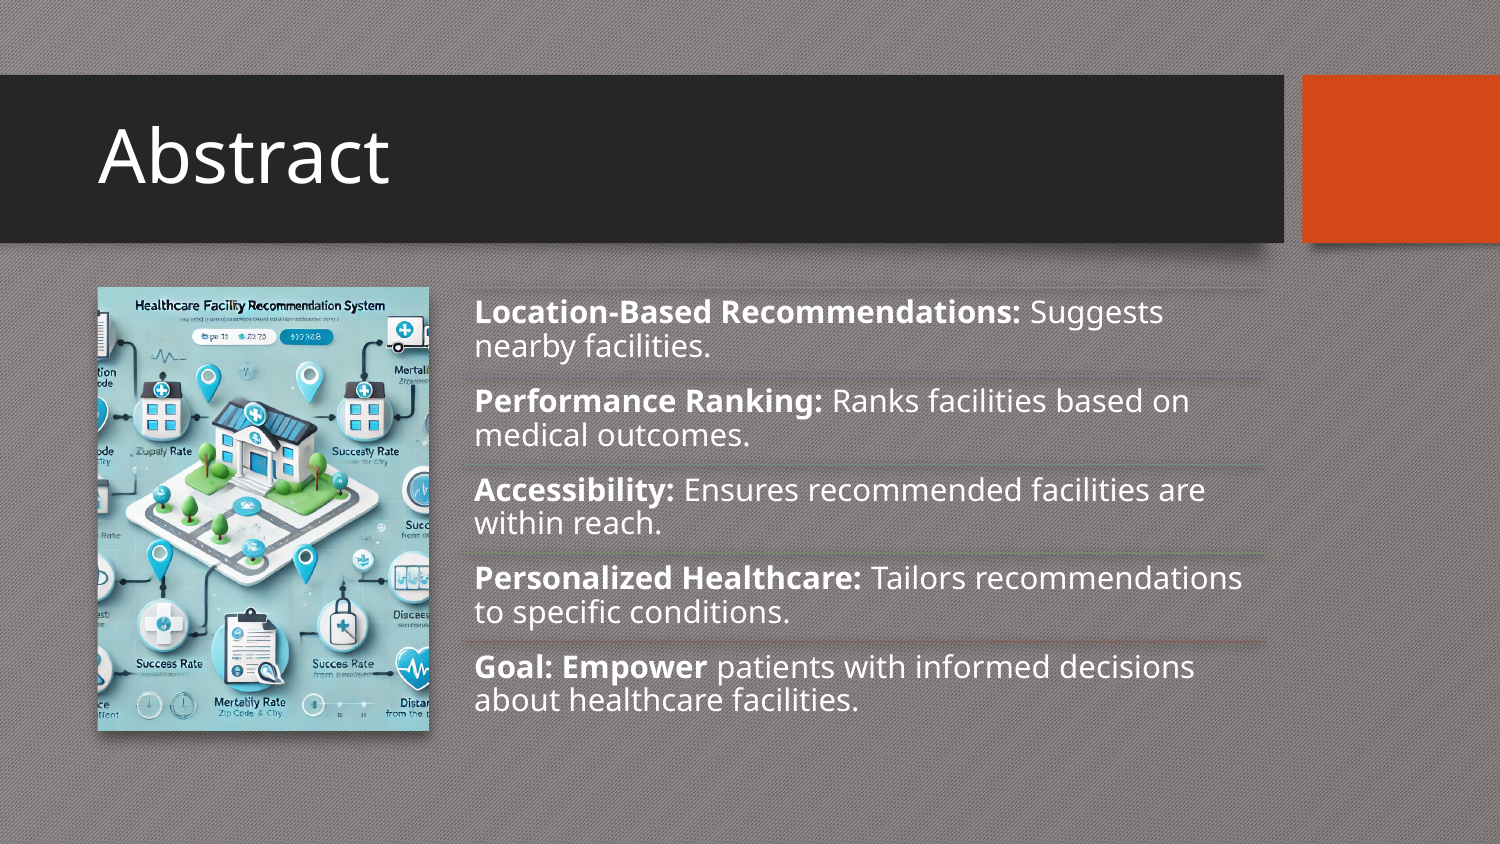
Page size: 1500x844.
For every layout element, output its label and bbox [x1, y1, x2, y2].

picture [0, 0, 1500, 844]
text_box [464, 287, 1267, 731]
